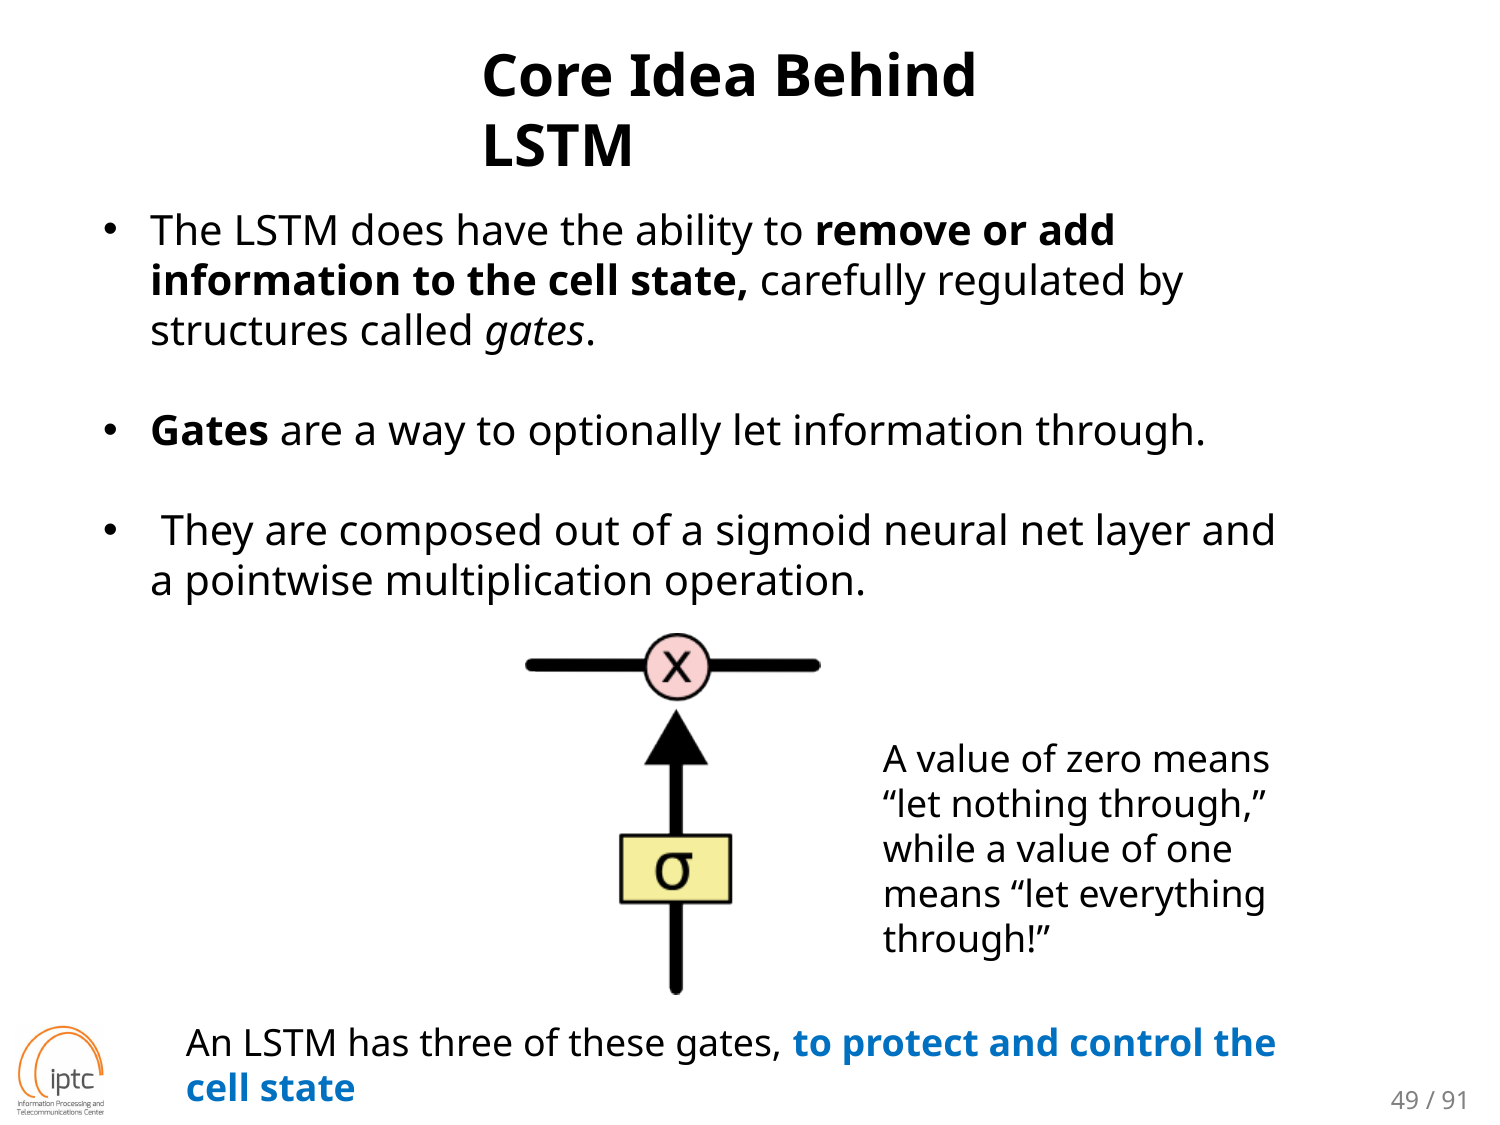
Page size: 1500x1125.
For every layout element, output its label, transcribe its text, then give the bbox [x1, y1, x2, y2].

text_box Core Idea Behind LSTM [466, 30, 1046, 186]
text_box An LSTM has three of these gates, to protect and control the cell state [171, 1011, 1329, 1117]
text_box The LSTM does have the ability to remove or add information to the cell state, carefully regulated by structures called gates. Gates are a way to optionally let information through. They are composed out of a sigmoid neural net layer and a pointwise multiplication operation. [88, 196, 1317, 612]
picture [15, 1025, 104, 1115]
text_box A value of zero means “let nothing through,” while a value of one means “let everything through!” [868, 727, 1317, 968]
picture [525, 633, 822, 995]
